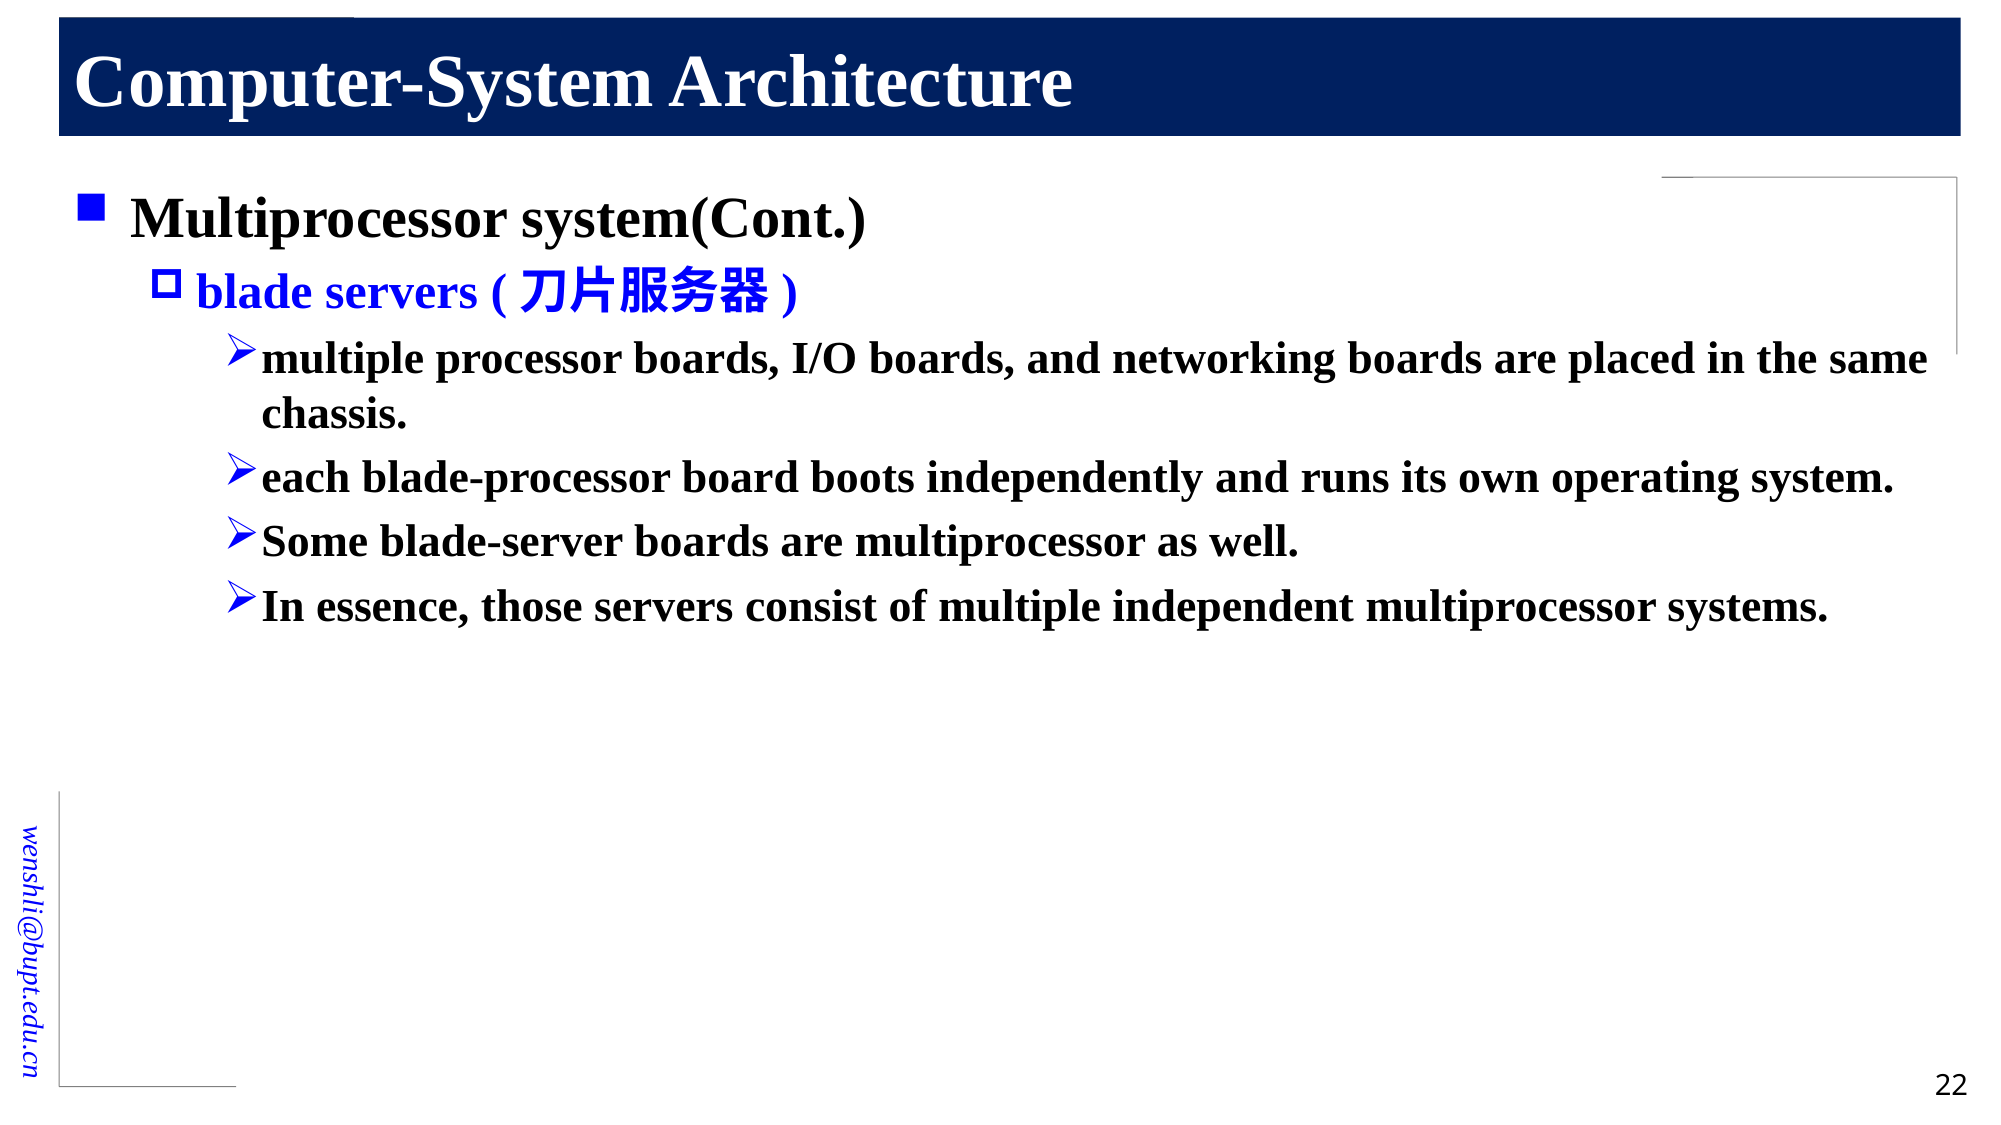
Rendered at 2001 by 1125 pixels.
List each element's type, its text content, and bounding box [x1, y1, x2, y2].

title Computer-System Architecture [58, 17, 1961, 137]
list Multiprocessor system(Cont.) blade servers (刀片服务器) multiple processor boards, I/O boards, and networking boards are placed in the same chassis. each blade-processor board boots independently and runs its own operating system. Some blade-server boards are multiprocessor as well. In essence, those servers consist of multiple independent multiprocessor systems. [59, 171, 1955, 1087]
text_box 22 [1816, 1058, 1984, 1113]
